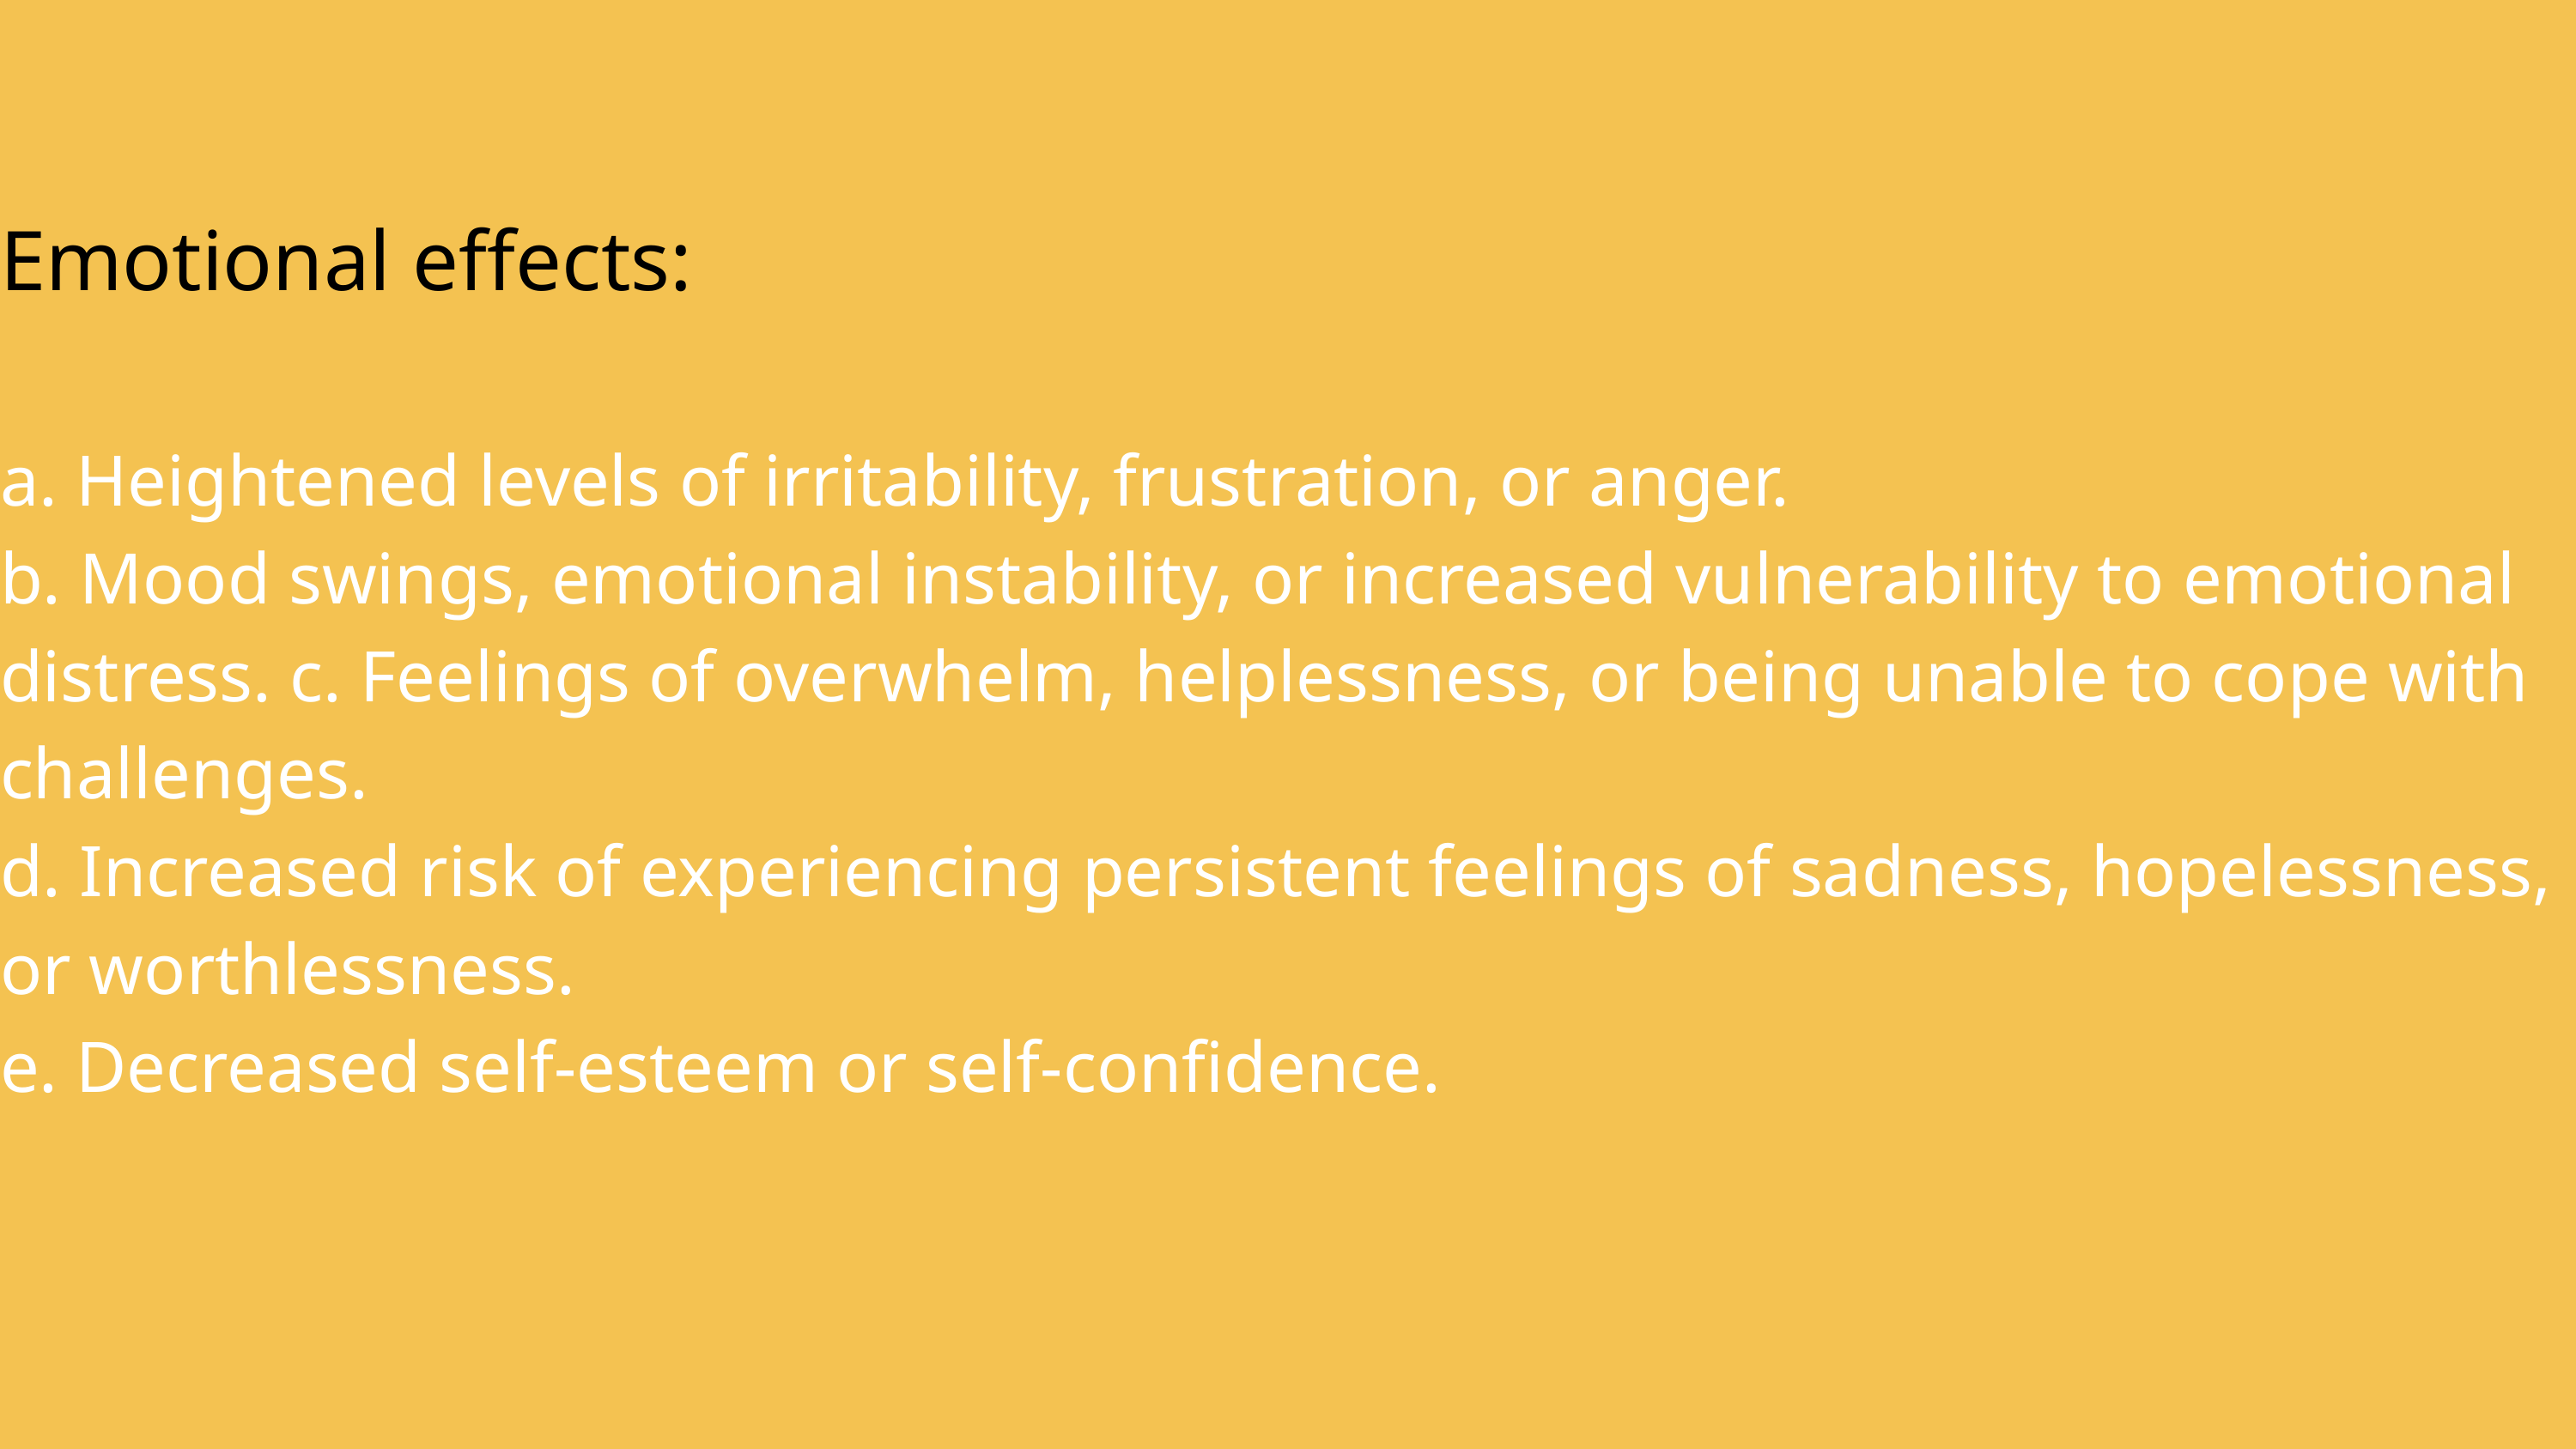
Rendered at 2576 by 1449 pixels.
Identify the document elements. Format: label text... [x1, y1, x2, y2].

text_box Emotional effects: a. Heightened levels of irritability, frustration, or anger. b. Mood swings, emotional instability, or increased vulnerability to emotional distress. c. Feelings of overwhelm, helplessness, or being unable to cope with challenges. d. Increased risk of experiencing persistent feelings of sadness, hopelessness, or worthlessness. e. Decreased self-esteem or self-confidence. [0, 191, 2576, 1191]
